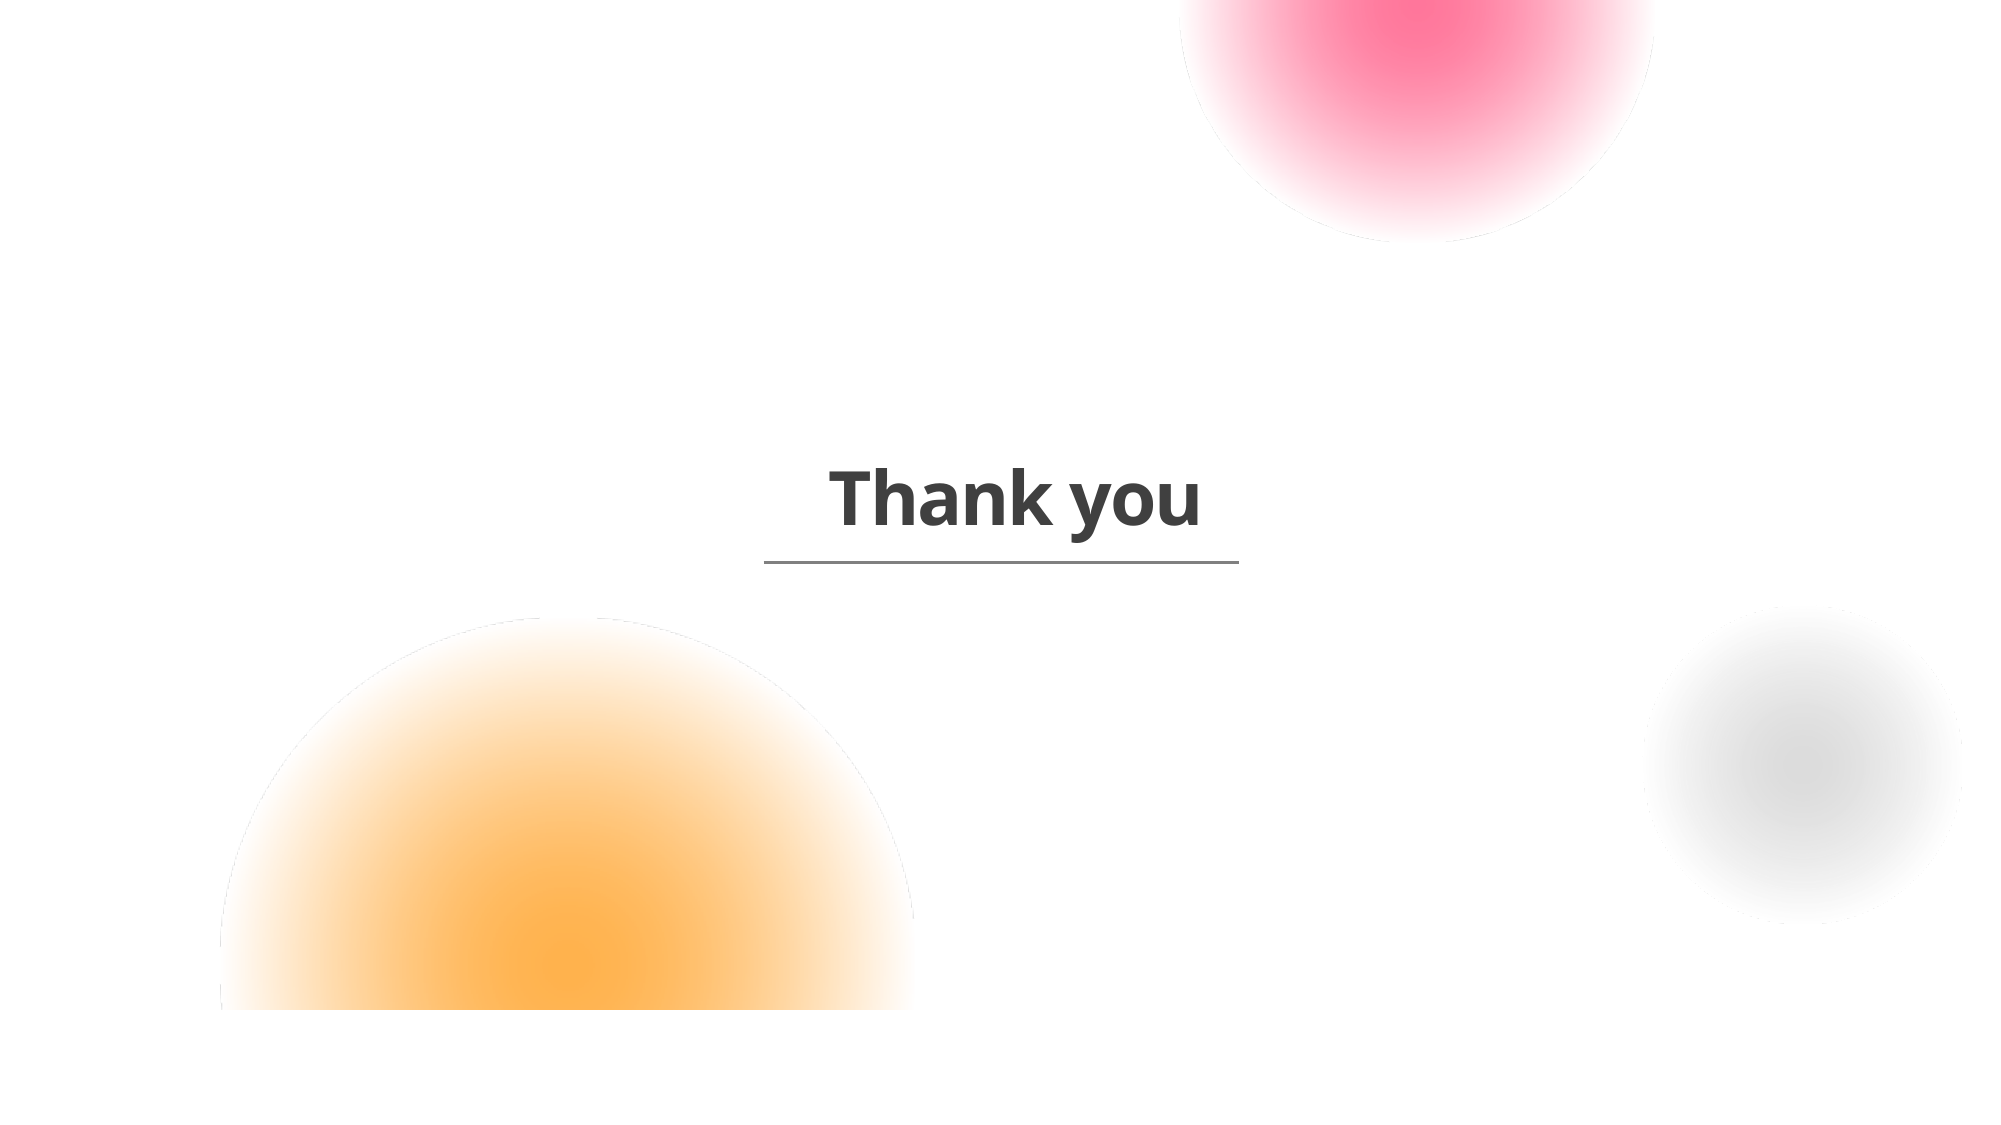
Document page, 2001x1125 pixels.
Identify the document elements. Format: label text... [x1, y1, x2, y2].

text_box Thank you [813, 443, 1219, 548]
picture [1177, 0, 1656, 243]
picture [219, 617, 915, 1011]
picture [1642, 581, 1968, 936]
